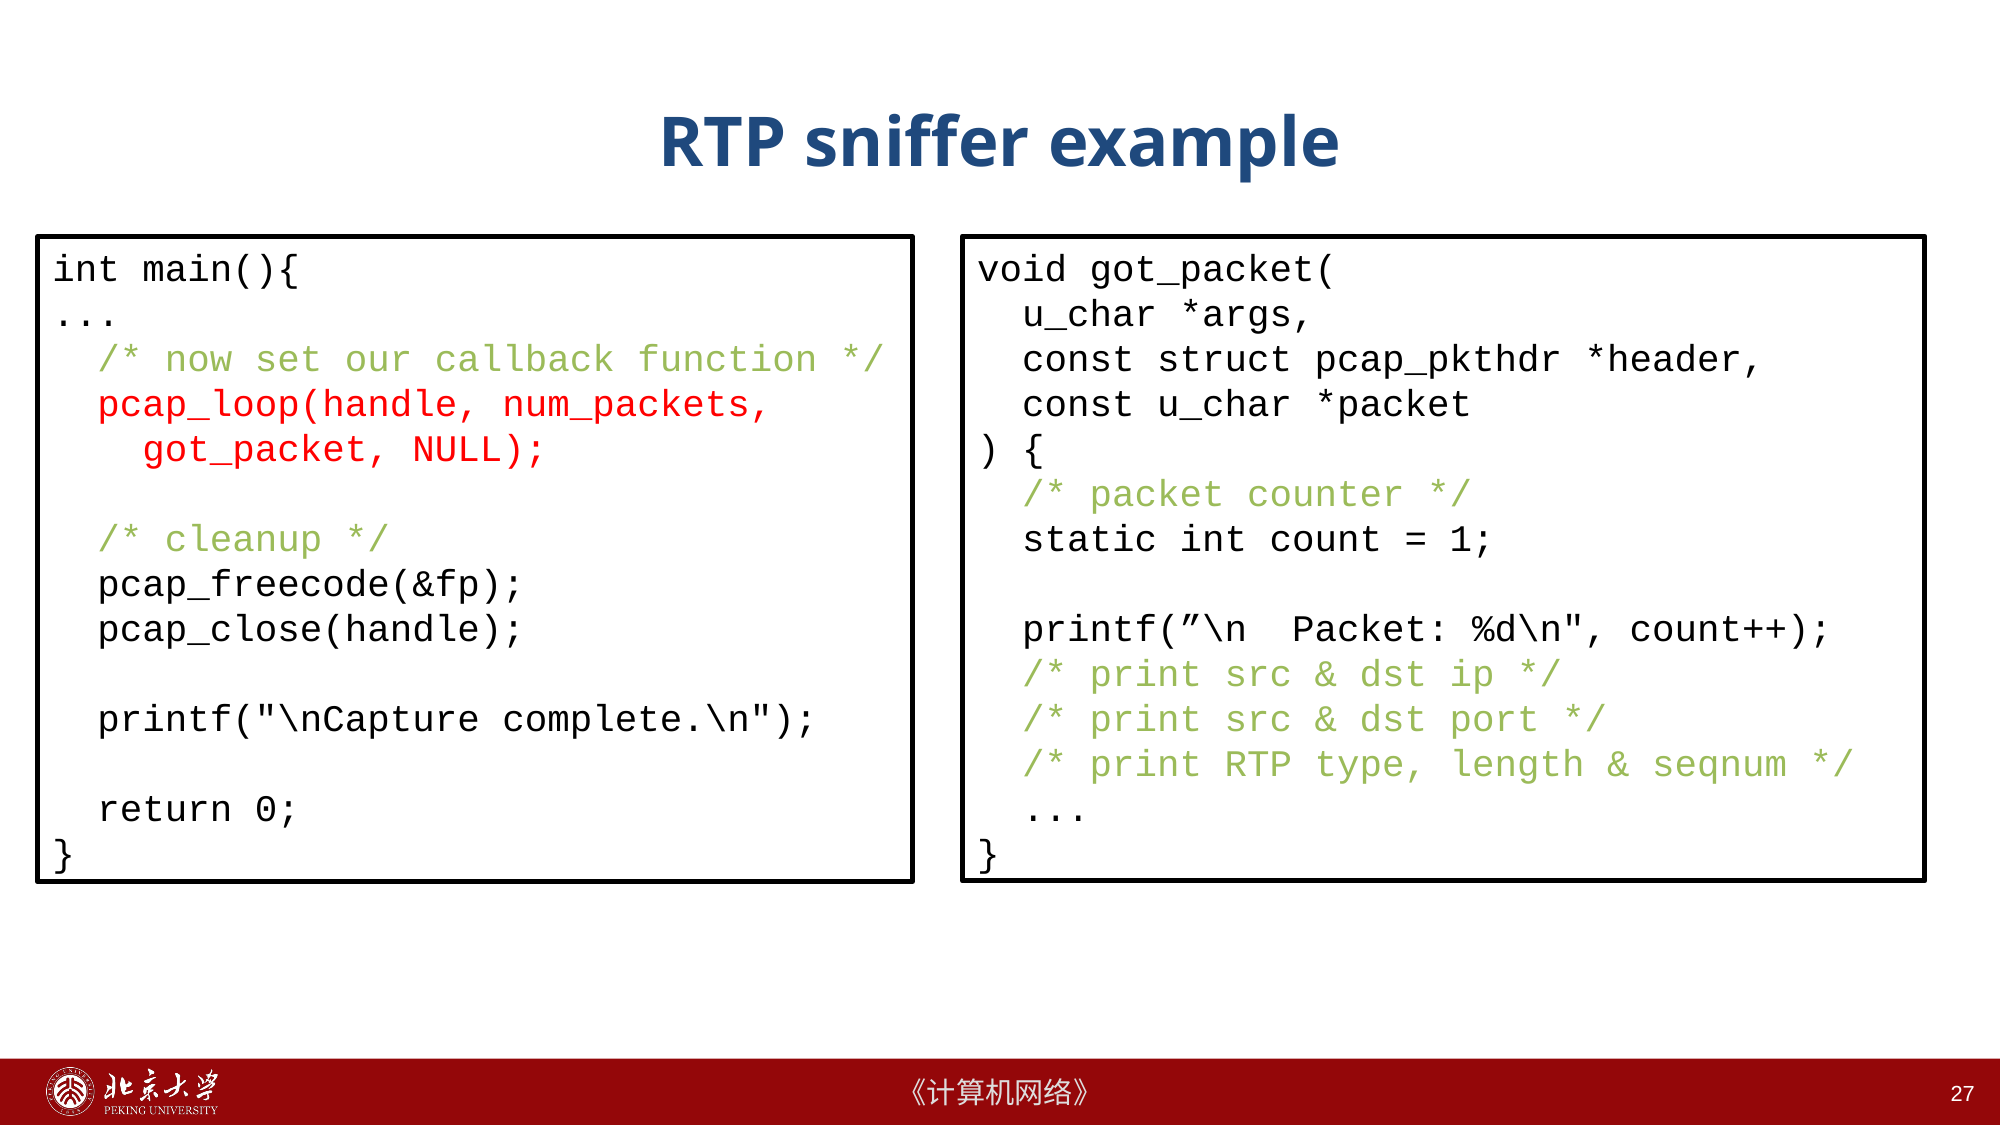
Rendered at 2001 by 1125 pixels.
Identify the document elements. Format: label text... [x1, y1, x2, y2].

text_box void got_packet( u_char *args, const struct pcap_pkthdr *header, const u_char *packet ) { /* packet counter */ static int count = 1; printf(”\n Packet: %d\n", count++); /* print src & dst ip */ /* print src & dst port */ /* print RTP type, length & seqnum */ ... } [962, 236, 1925, 881]
text_box int main(){ ... /* now set our callback function */ pcap_loop(handle, num_packets, got_packet, NULL); /* cleanup */ pcap_freecode(&fp); pcap_close(handle); printf("\nCapture complete.\n"); return 0; } [37, 236, 913, 882]
picture [46, 1067, 218, 1116]
slide_number 27 [1522, 1072, 1990, 1125]
title RTP sniffer example [99, 45, 1900, 233]
